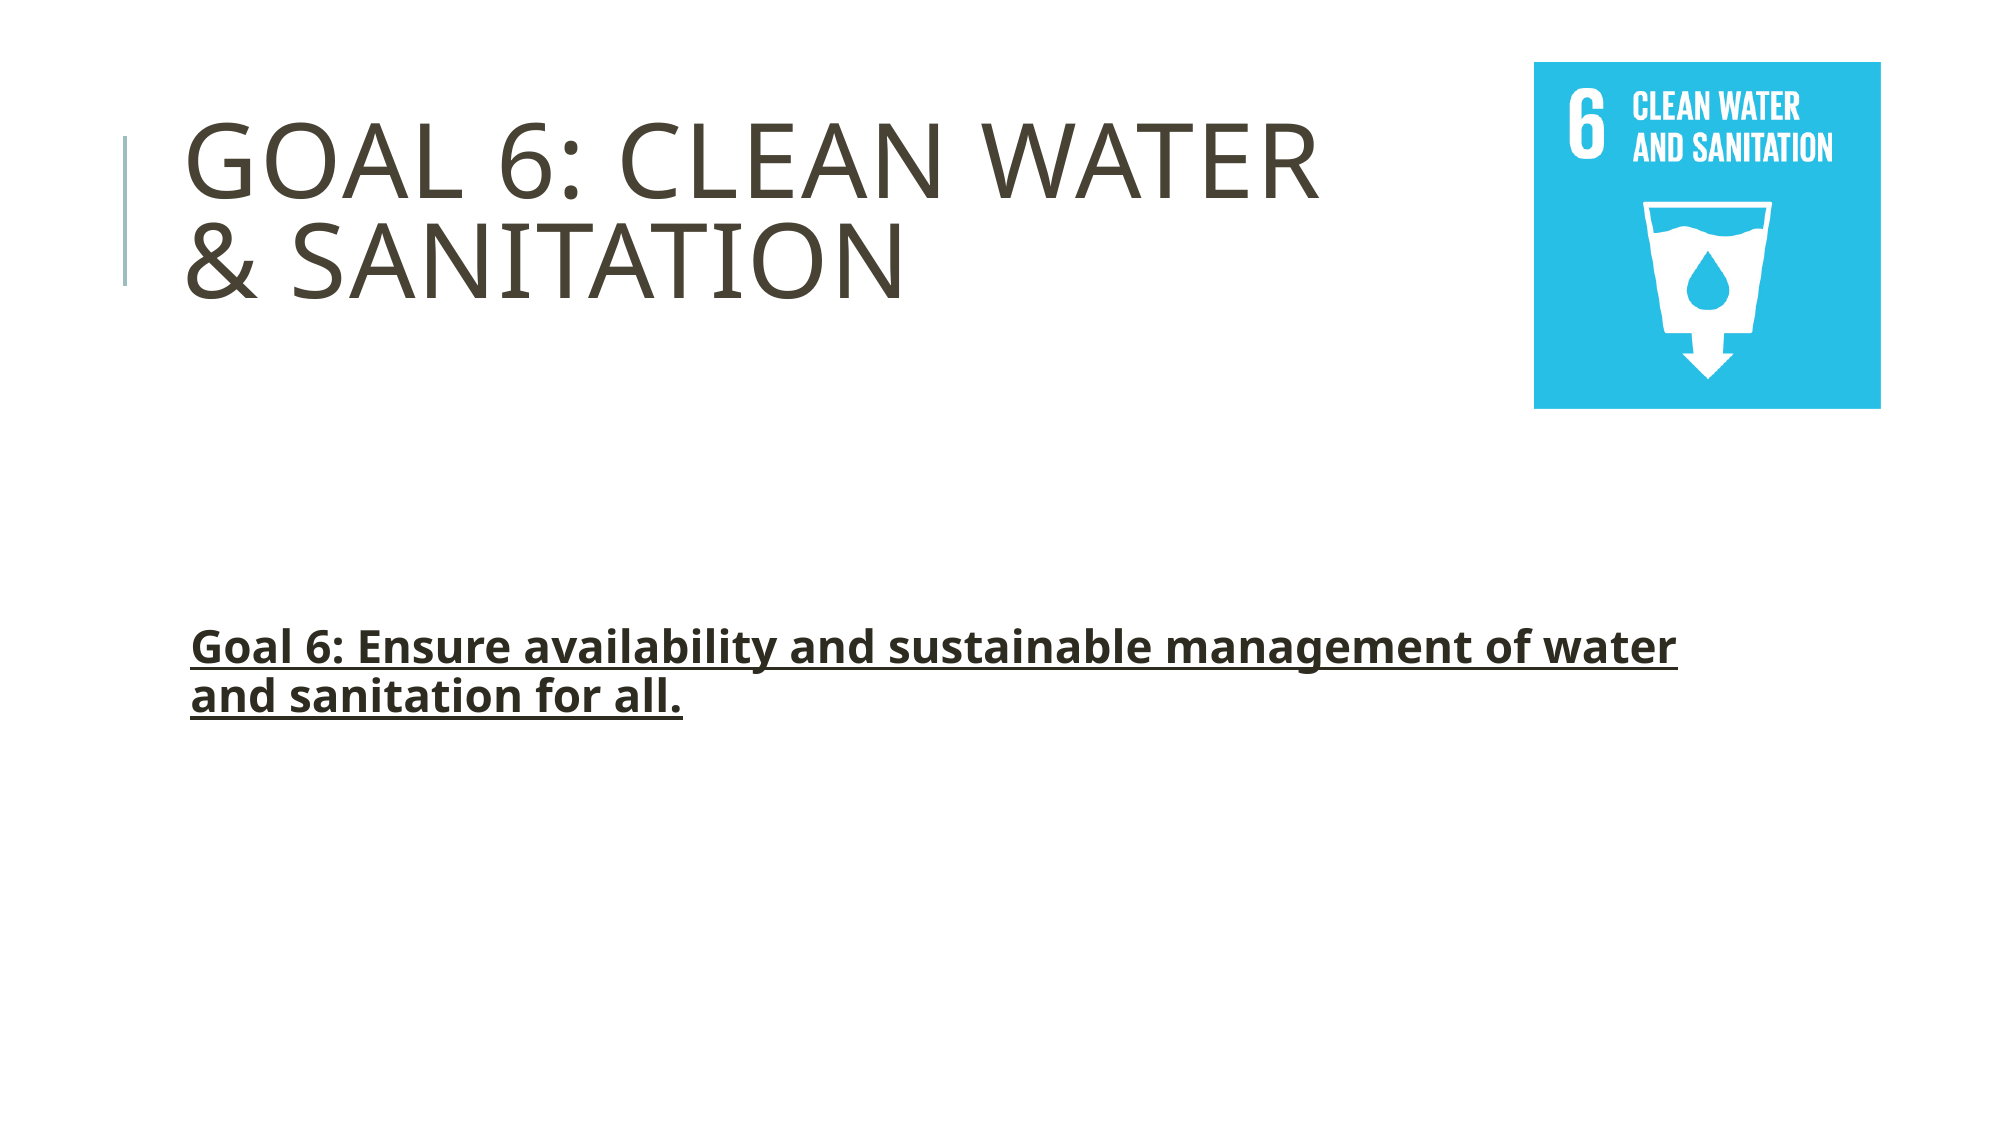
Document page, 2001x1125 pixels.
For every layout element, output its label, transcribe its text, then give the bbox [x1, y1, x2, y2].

title Goal 6: clean water & sanitation [168, 96, 1417, 342]
picture [1534, 62, 1881, 409]
list Goal 6: Ensure availability and sustainable management of water and sanitation for all. [168, 375, 1763, 1035]
